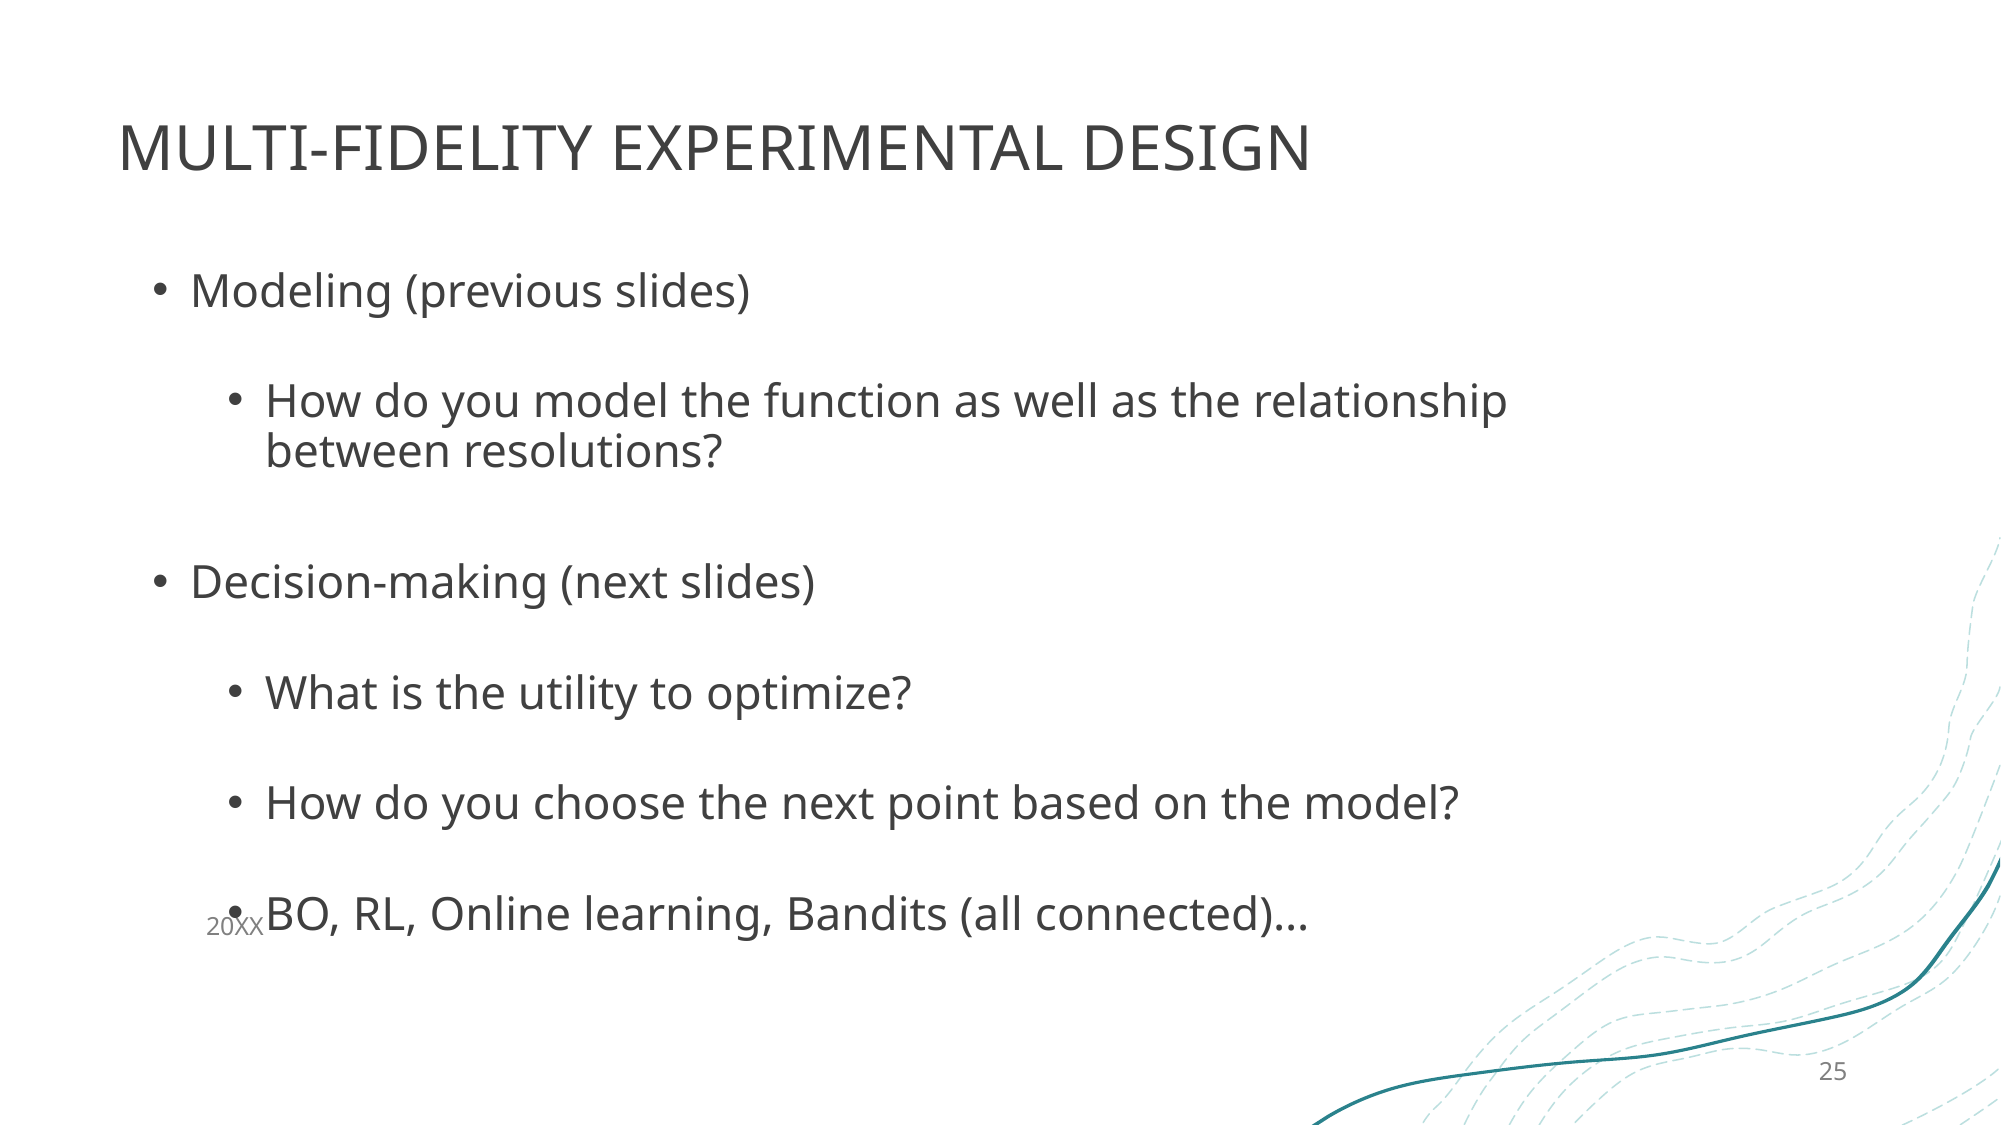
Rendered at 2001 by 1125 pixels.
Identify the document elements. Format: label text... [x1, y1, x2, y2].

slide_number 25 [1705, 1042, 1863, 1103]
list Modeling (previous slides) How do you model the function as well as the relationship between resolutions? Decision-making (next slides) What is the utility to optimize? How do you choose the next point based on the model? BO, RL, Online learning, Bandits (all connected)… [137, 258, 1705, 1125]
title Multi-fidelity experimental design [102, 41, 2000, 259]
